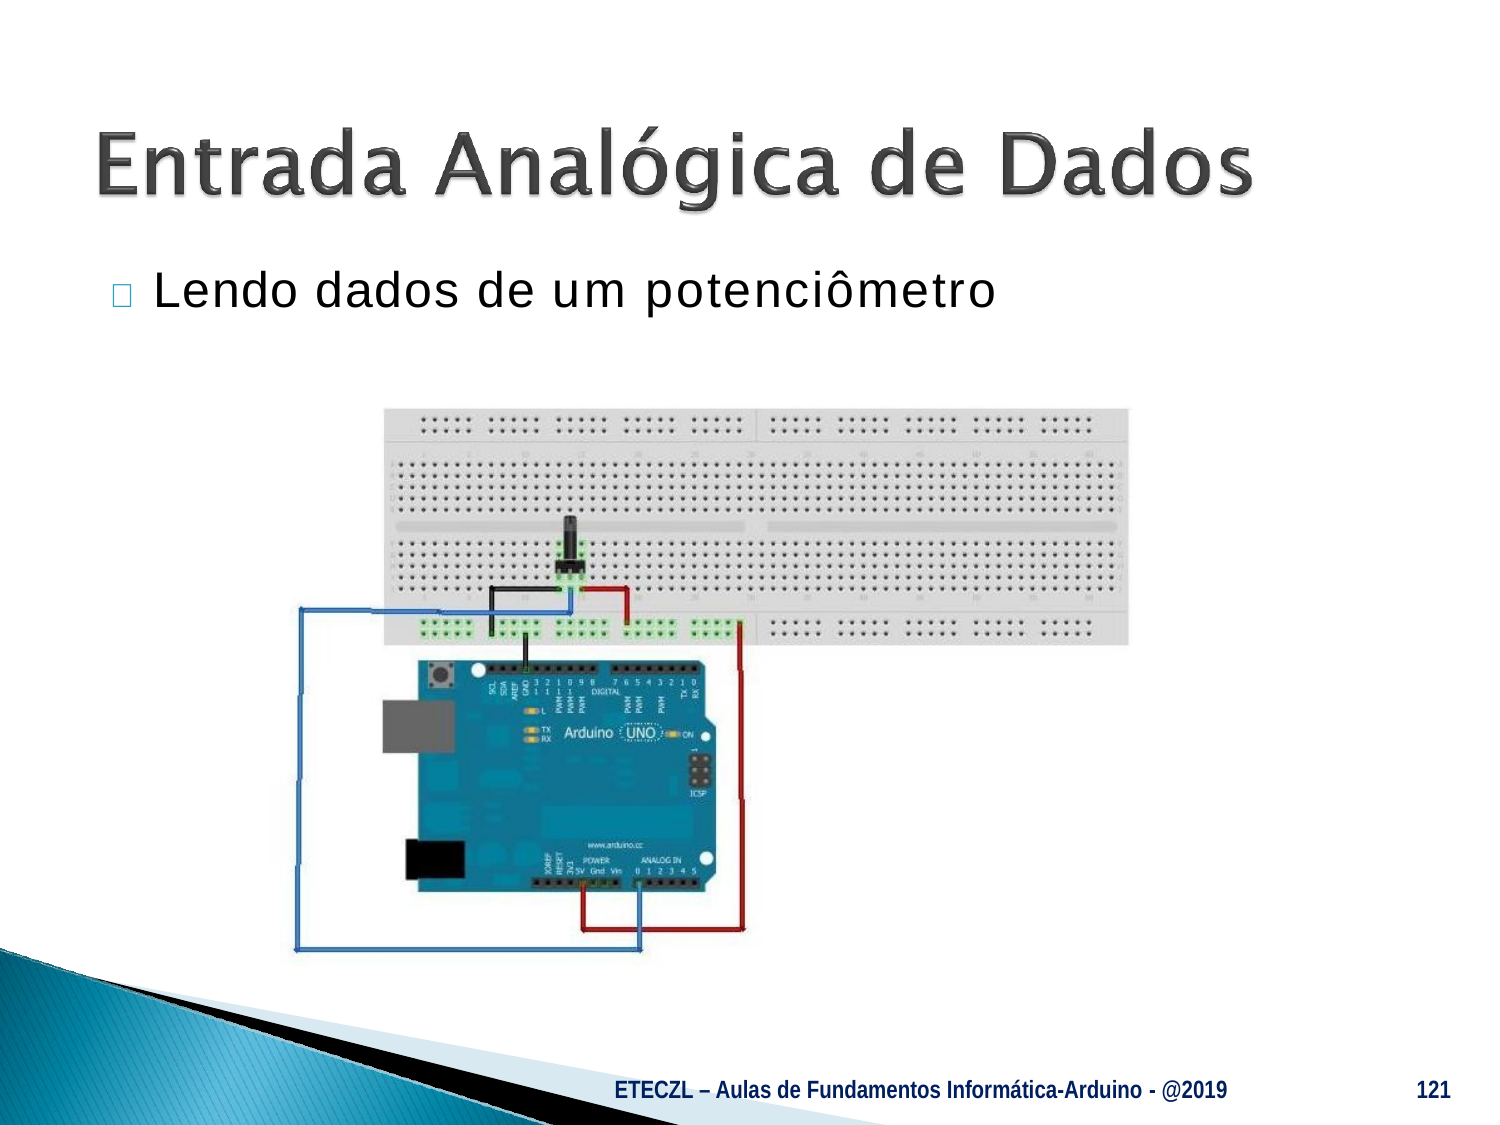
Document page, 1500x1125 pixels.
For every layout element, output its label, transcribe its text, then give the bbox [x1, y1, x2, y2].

picture [0, 948, 558, 1125]
text_box 121 [1412, 1072, 1468, 1104]
text_box [230, 385, 1191, 972]
title  Lendo dados de um potenciômetro [107, 281, 1004, 446]
footer ETECZL – Aulas de Fundamentos Informática-Arduino - @2019 [612, 1072, 1364, 1125]
text_box [36, 93, 1339, 281]
